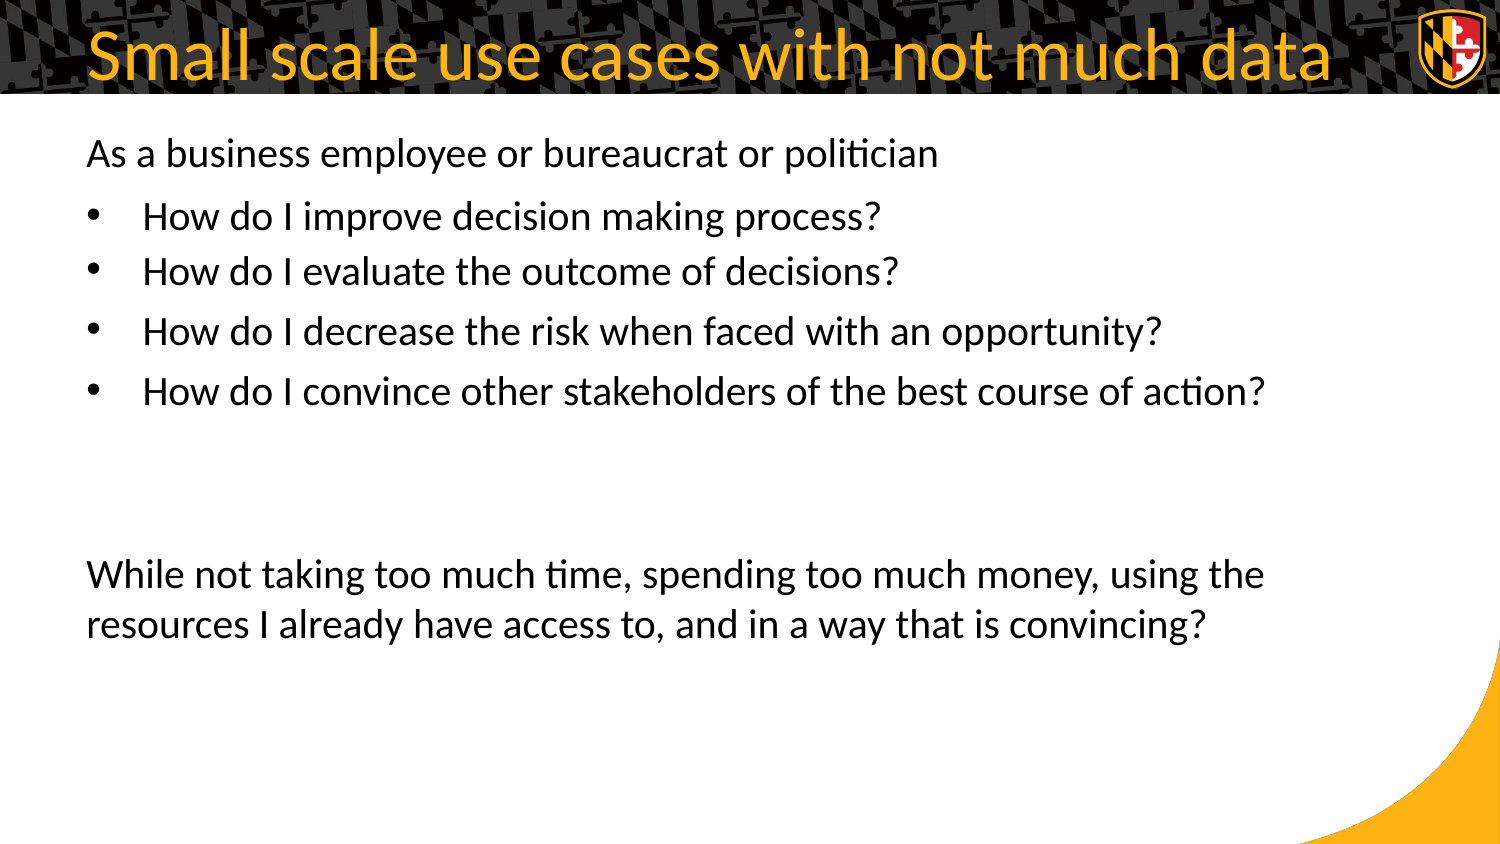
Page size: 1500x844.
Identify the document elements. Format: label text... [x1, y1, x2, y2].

text_box [1299, 639, 1500, 844]
text_box much [1010, 11, 1197, 92]
text_box • • • • [84, 190, 110, 415]
text_box Small scale use cases with not As a business employee or bureaucrat or politician [84, 11, 1010, 177]
text_box While not taking too much time, spending too much money, using the resources I already have access to, and in a way that is convincing? [84, 549, 1275, 646]
text_box How do I improve decision making process? How do I evaluate the outcome of decisions? How do I decrease the risk when faced with an opportunity? How do I convince other stakeholders of the best course of action? [140, 191, 1278, 417]
text_box [1418, 9, 1500, 89]
text_box [0, 0, 1500, 94]
text_box data [1197, 11, 1348, 92]
